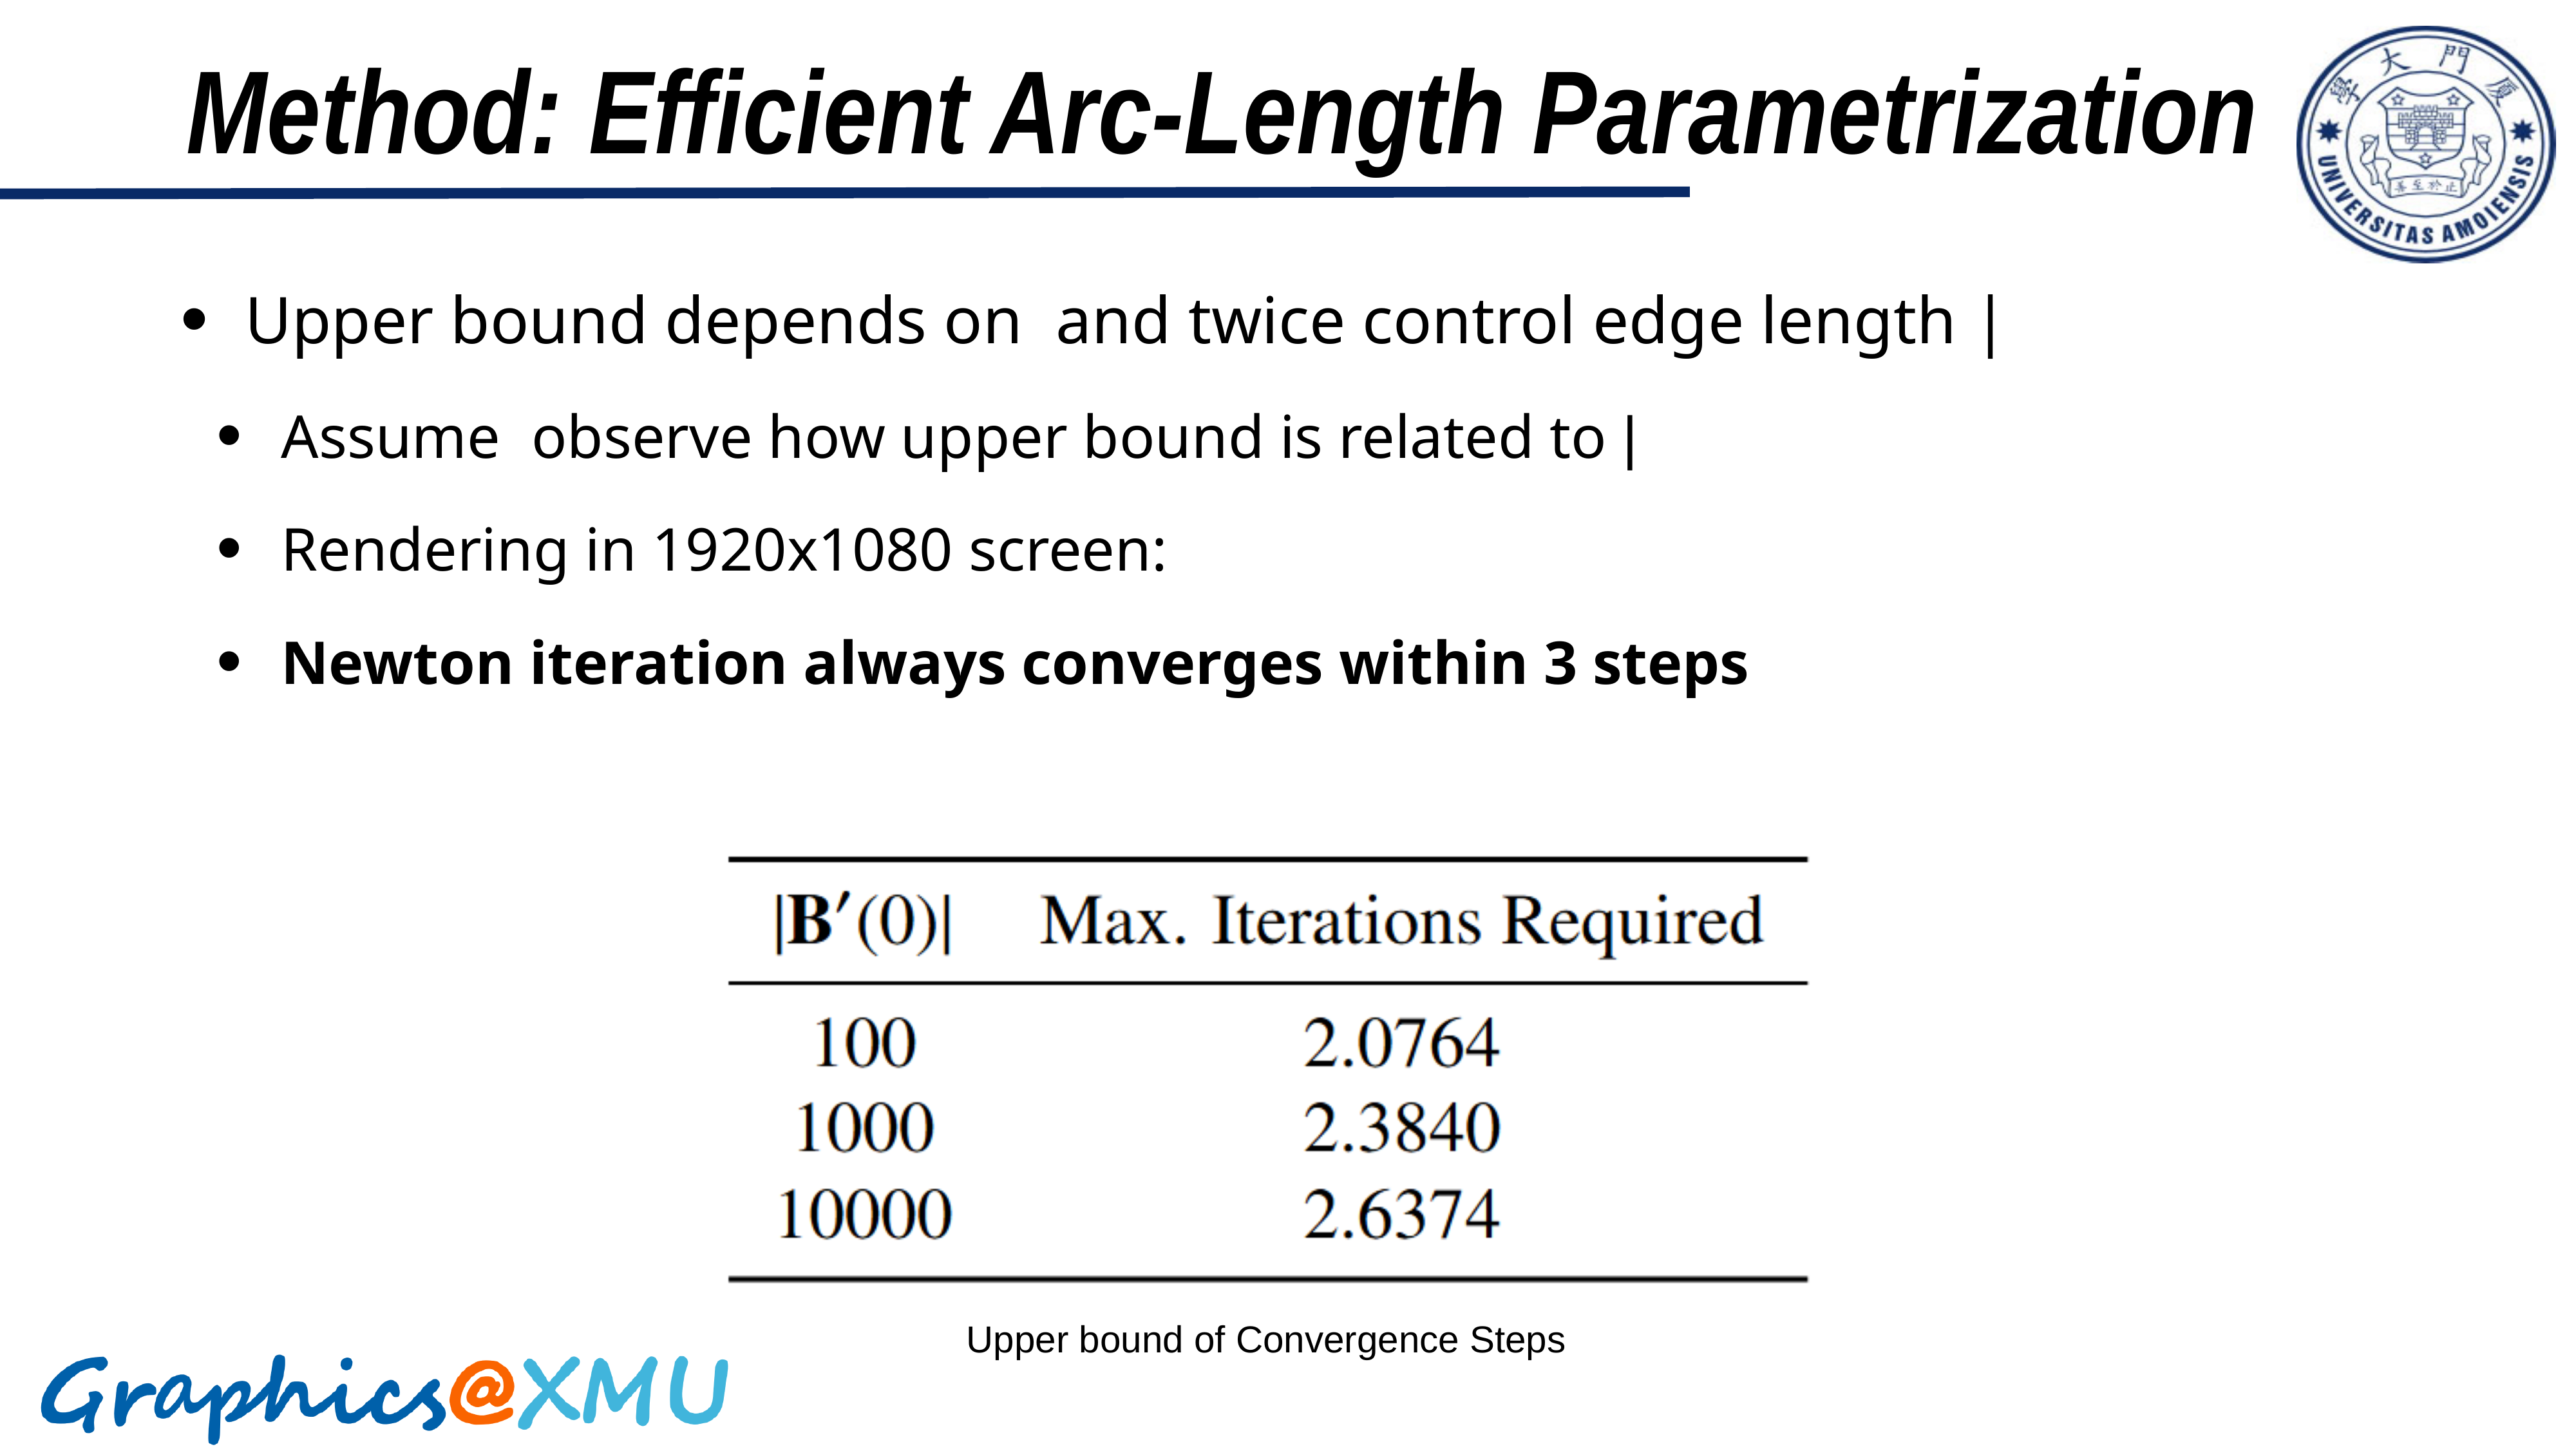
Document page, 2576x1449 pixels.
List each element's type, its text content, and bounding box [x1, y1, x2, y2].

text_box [685, 832, 1848, 1367]
text_box Method: Efficient Arc-Length Parametrization [76, 26, 2296, 187]
picture [28, 1341, 737, 1448]
picture [2296, 26, 2557, 263]
text_box [187, 241, 2420, 1433]
